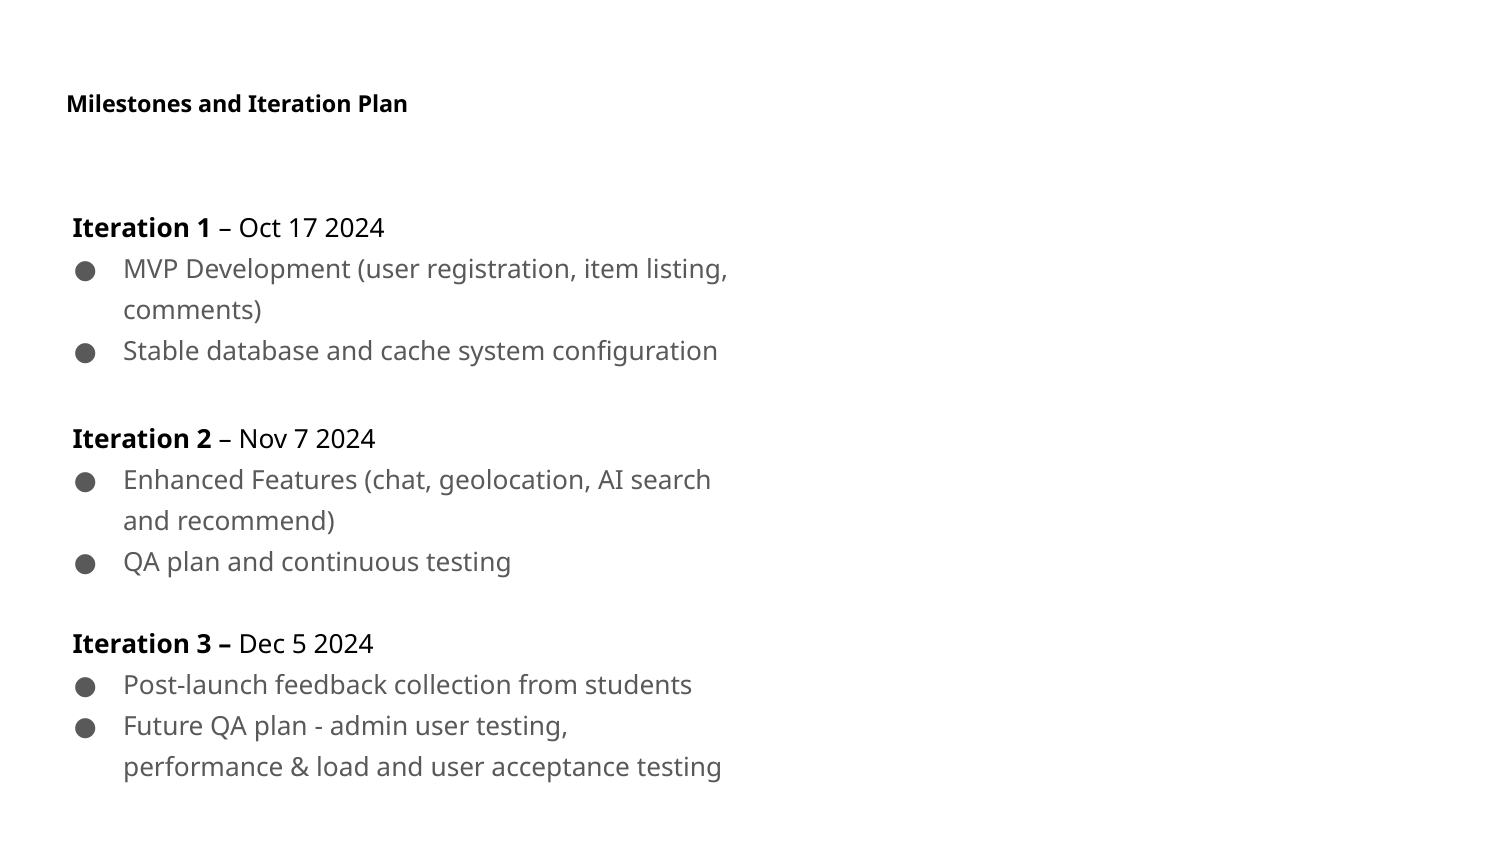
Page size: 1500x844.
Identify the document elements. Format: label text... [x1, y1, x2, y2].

title Milestones and Iteration Plan [51, 72, 1449, 167]
list Iteration 1 – Oct 17 2024 MVP Development (user registration, item listing, comments) Stable database and cache system configuration Iteration 2 – Nov 7 2024 Enhanced Features (chat, geolocation, AI search and recommend) QA plan and continuous testing Iteration 3 – Dec 5 2024 Post-launch feedback collection from students Future QA plan - admin user testing, performance & load and user acceptance testing [35, 189, 750, 812]
